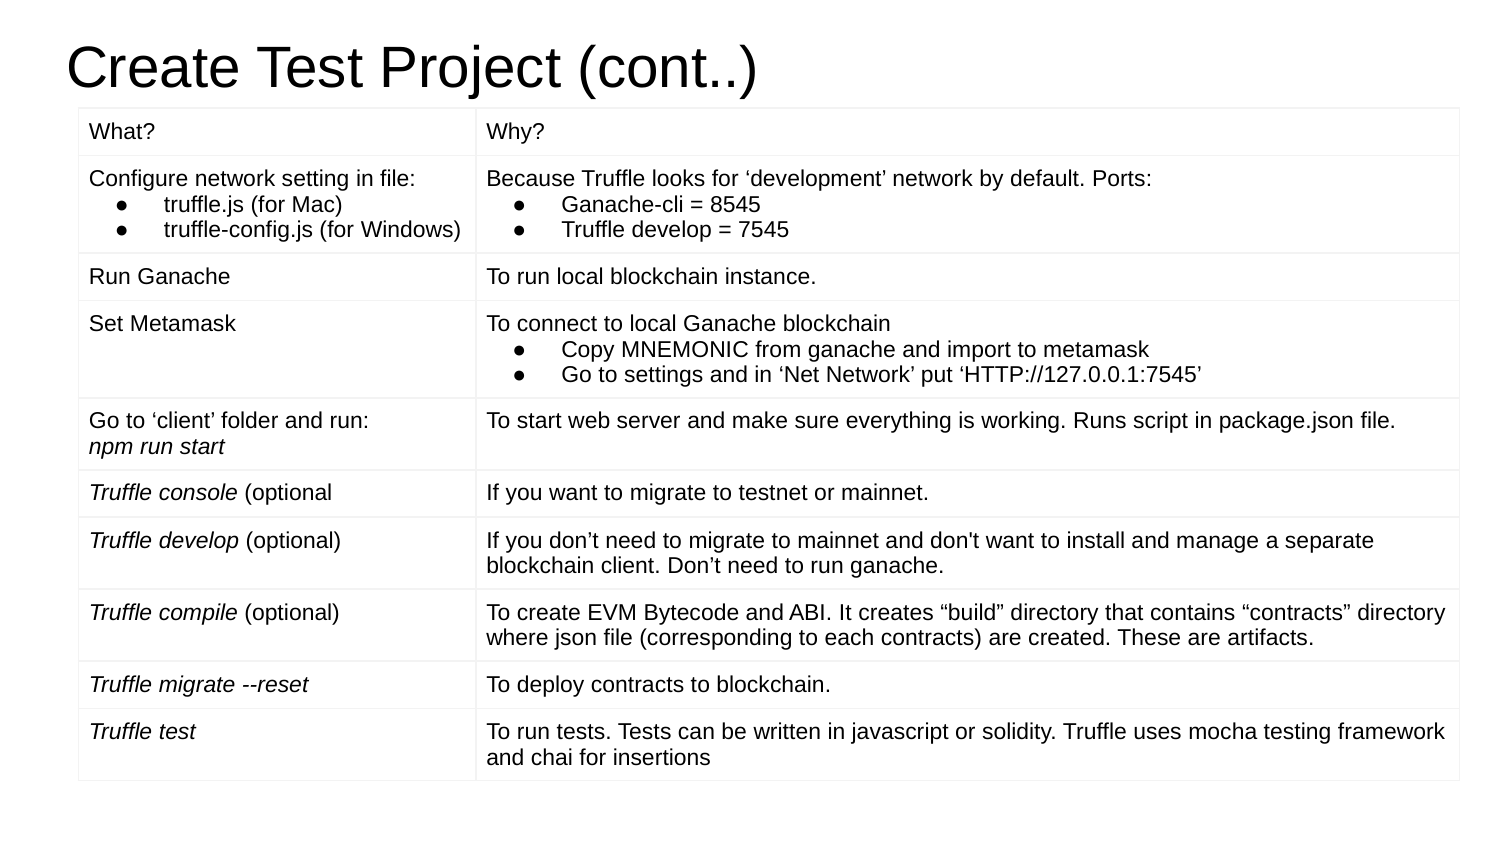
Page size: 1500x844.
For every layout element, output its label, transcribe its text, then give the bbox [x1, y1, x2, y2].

table_cell To start web server and make sure everything is working. Runs script in package.json file. [477, 399, 1459, 469]
table_cell To run local blockchain instance. [477, 254, 1459, 300]
table_header Why? [477, 109, 1459, 155]
table_cell Truffle develop (optional) [79, 518, 475, 588]
table_cell Because Truffle looks for ‘development’ network by default. Ports: Ganache-cli = 8545 Truffle develop = 7545 [477, 156, 1459, 252]
table_cell Run Ganache [79, 254, 475, 300]
table_cell To run tests. Tests can be written in javascript or solidity. Truffle uses mocha testing framework and chai for insertions [477, 709, 1459, 780]
table_cell If you don’t need to migrate to mainnet and don't want to install and manage a separate blockchain client. Don’t need to run ganache. [477, 518, 1459, 588]
table_cell To deploy contracts to blockchain. [477, 662, 1459, 708]
table_cell Set Metamask [79, 301, 475, 397]
title Create Test Project (cont..) [51, 14, 1449, 109]
table_cell Truffle migrate --reset [79, 662, 475, 708]
table_cell If you want to migrate to testnet or mainnet. [477, 471, 1459, 516]
table_cell Configure network setting in file: truffle.js (for Mac) truffle-config.js (for Windows) [79, 156, 475, 252]
table_cell Truffle console (optional [79, 471, 475, 516]
table_cell Truffle compile (optional) [79, 590, 475, 660]
table_cell Go to ‘client’ folder and run: npm run start [79, 399, 475, 469]
table_cell Truffle test [79, 709, 475, 780]
table_header What? [79, 109, 475, 155]
table_cell To connect to local Ganache blockchain Copy MNEMONIC from ganache and import to metamask Go to settings and in ‘Net Network’ put ‘HTTP://127.0.0.1:7545’ [477, 301, 1459, 397]
table_cell To create EVM Bytecode and ABI. It creates “build” directory that contains “contracts” directory where json file (corresponding to each contracts) are created. These are artifacts. [477, 590, 1459, 660]
